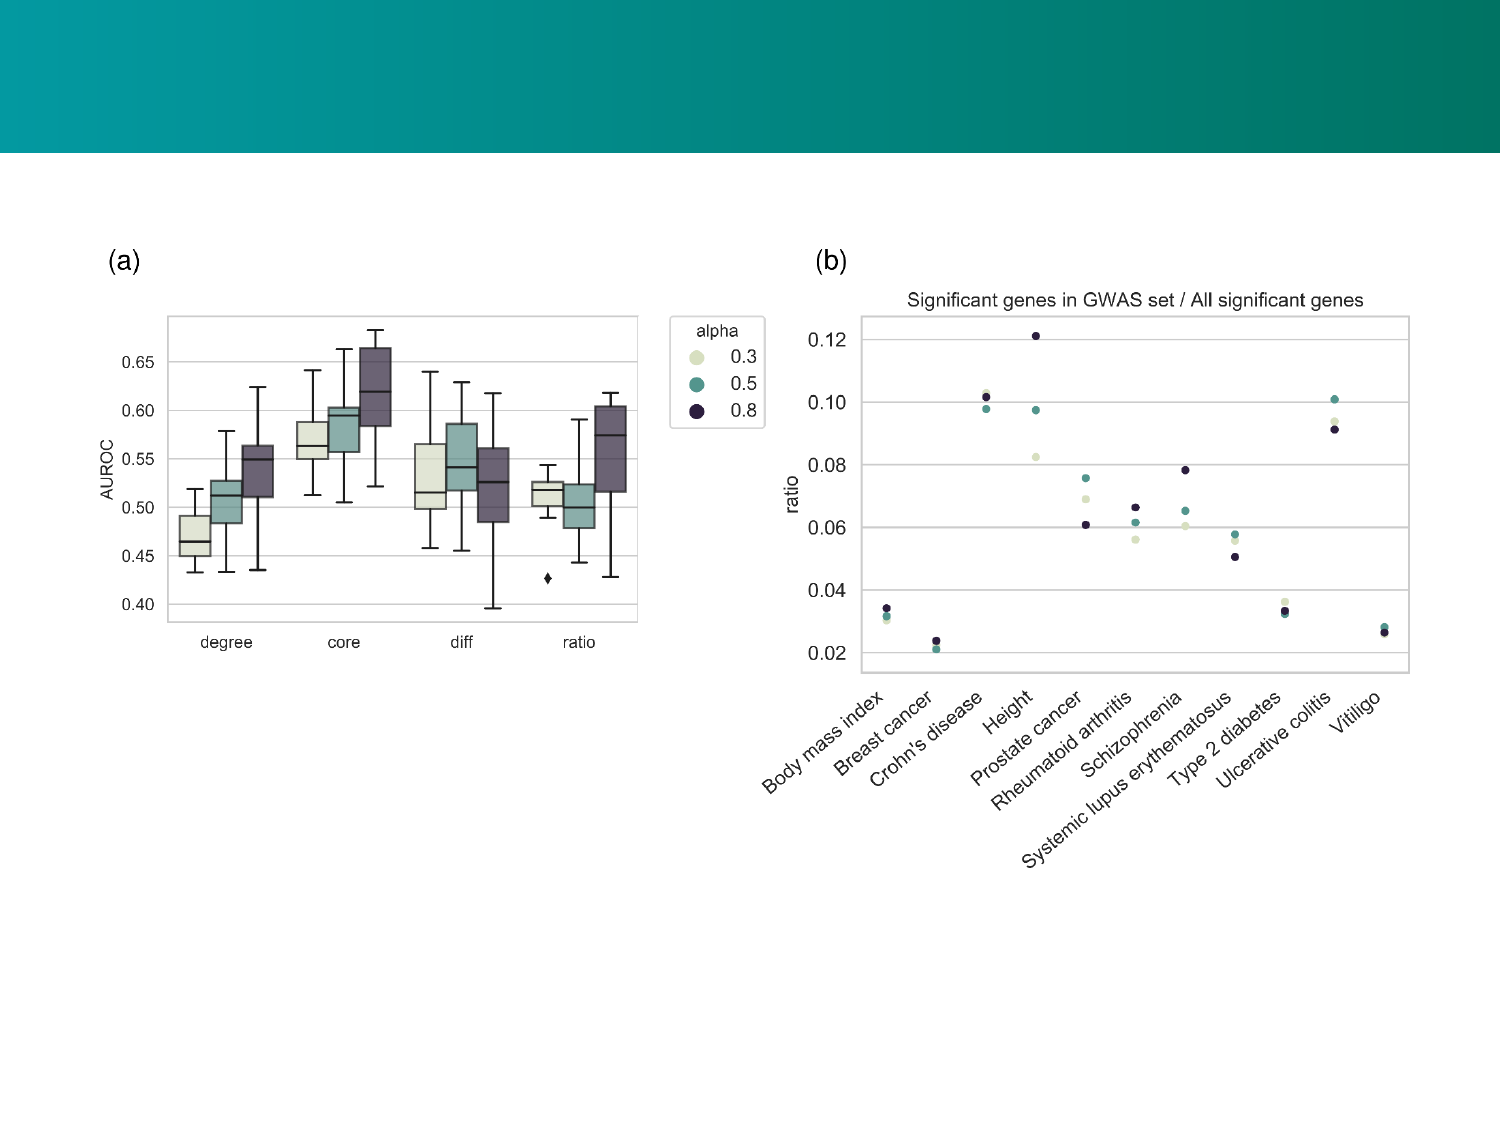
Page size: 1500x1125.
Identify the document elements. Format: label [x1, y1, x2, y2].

picture [89, 249, 1410, 921]
